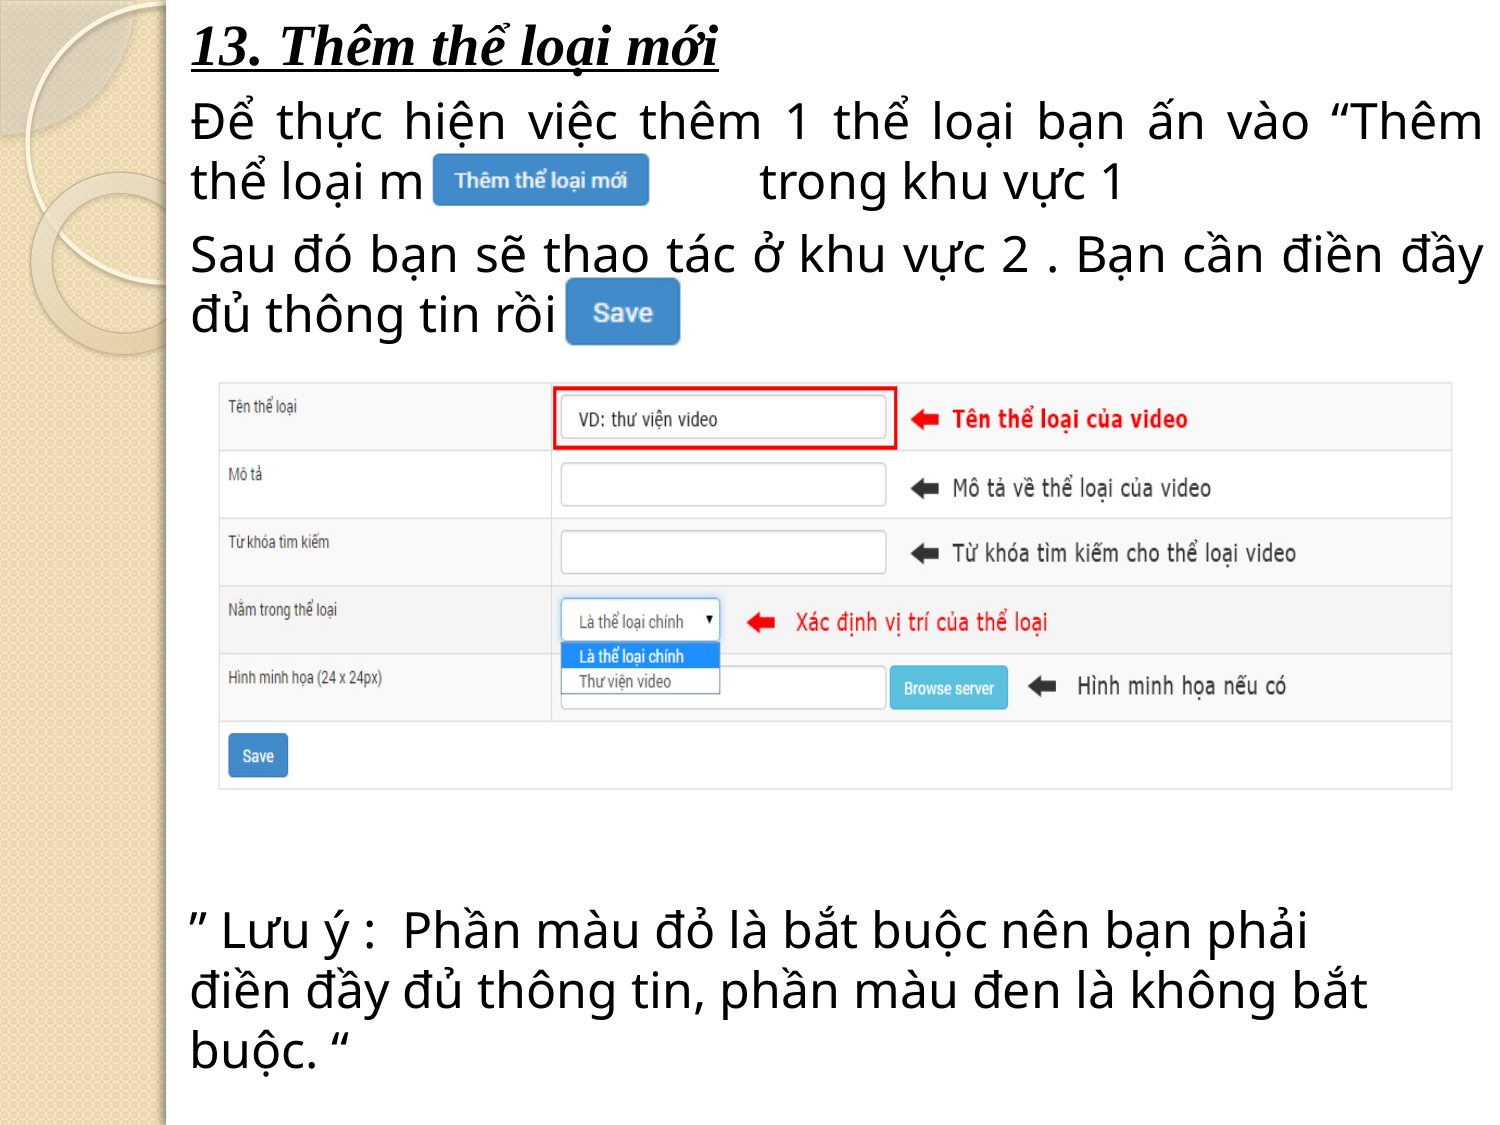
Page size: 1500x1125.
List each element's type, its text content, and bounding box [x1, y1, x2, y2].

picture [209, 374, 1461, 802]
picture [424, 149, 656, 212]
text_box ” Lưu ý : Phần màu đỏ là bắt buộc nên bạn phải điền đầy đủ thông tin, phần màu đen là không bắt buộc. “ [174, 890, 1420, 1086]
list 13. Thêm thể loại mới Để thực hiện việc thêm 1 thể loại bạn ấn vào “Thêm thể loại mới” trong khu vực 1 Sau đó bạn sẽ thao tác ở khu vực 2 . Bạn cần điền đầy đủ thông tin rồi ấn [162, 0, 1500, 1125]
picture [562, 274, 685, 351]
